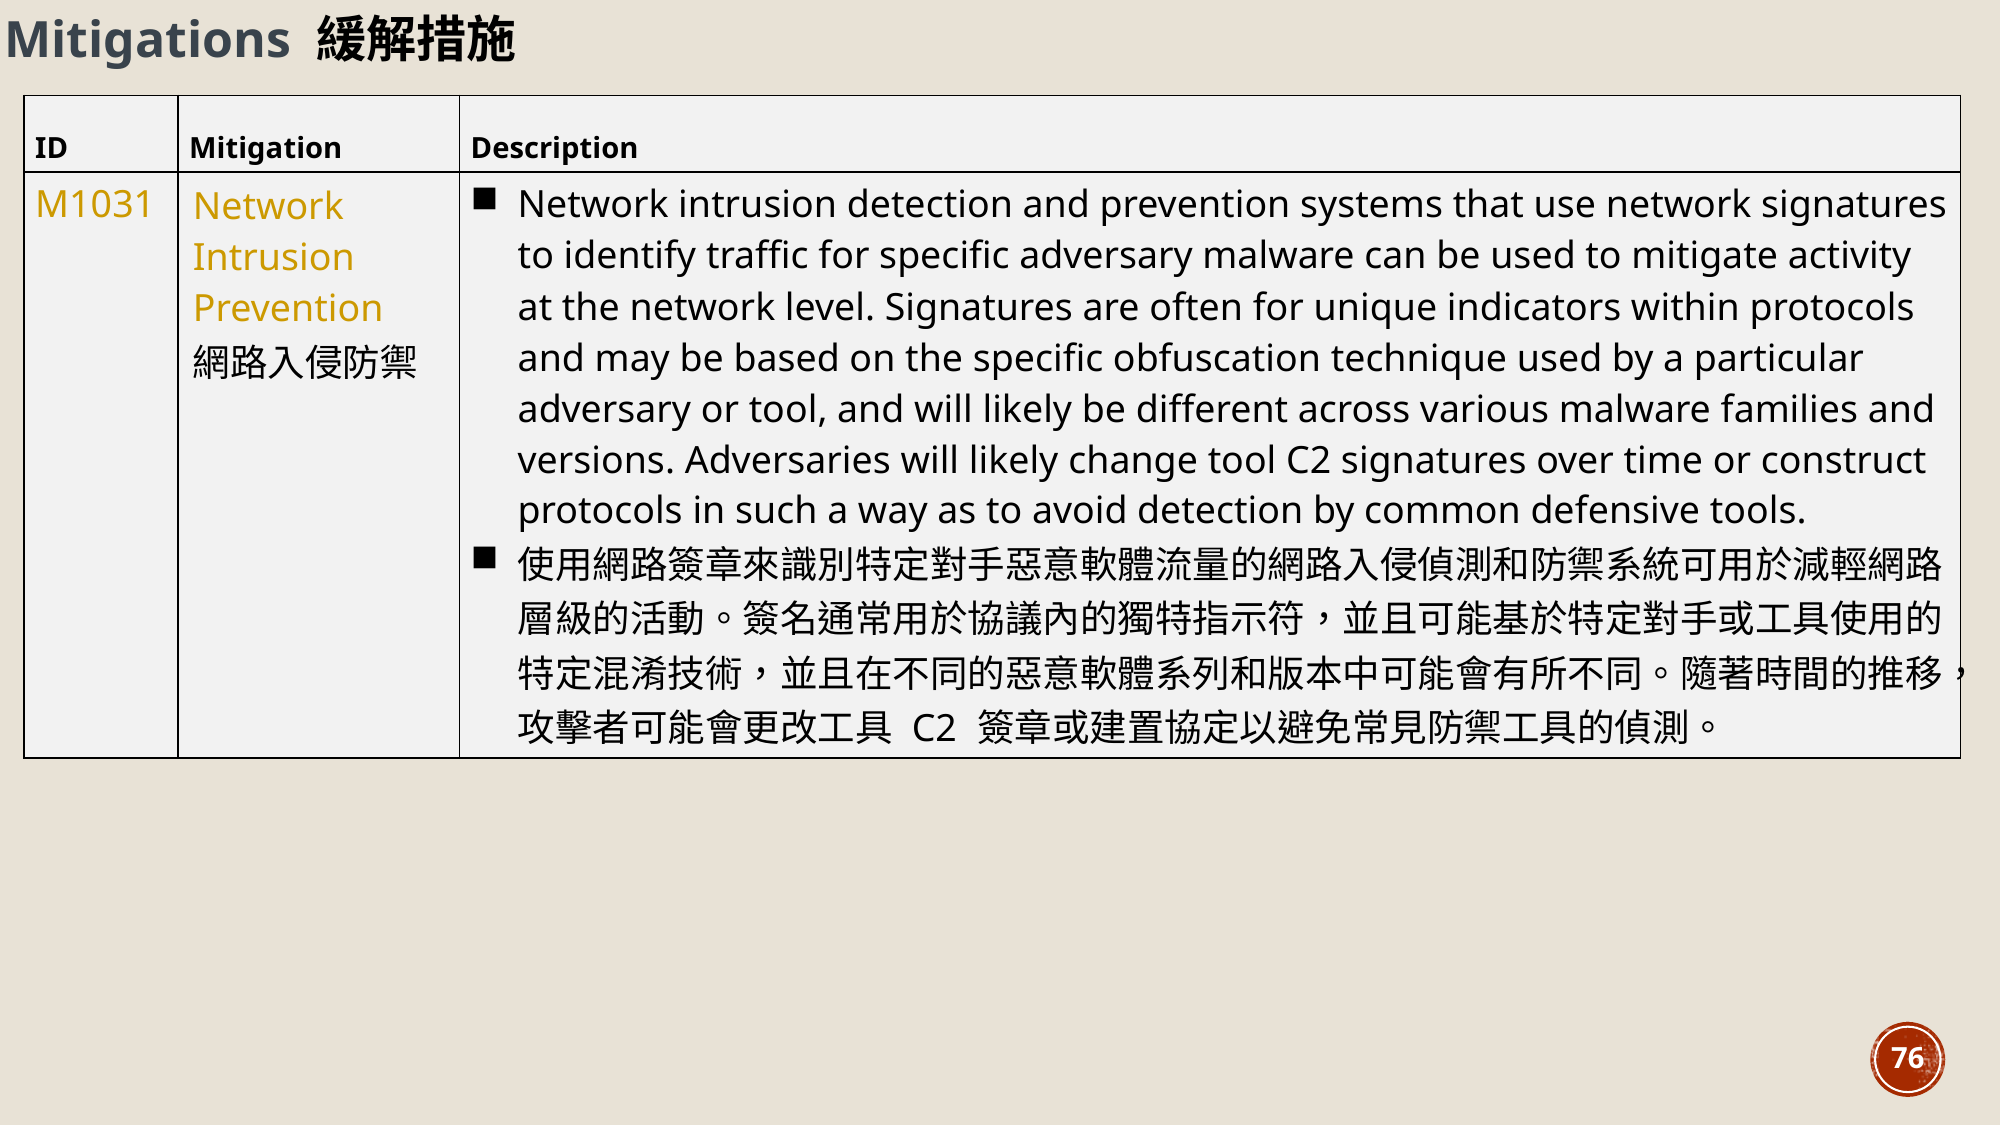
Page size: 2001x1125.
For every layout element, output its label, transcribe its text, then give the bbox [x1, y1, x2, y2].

slide_number 76 [1855, 1028, 1961, 1089]
table_cell Network intrusion detection and prevention systems that use network signatures to identify traffic for specific adversary malware can be used to mitigate activity at the network level. Signatures are often for unique indicators within protocols and may be based on the specific obfuscation technique used by a particular adversary or tool, and will likely be different across various malware families and versions. Adversaries will likely change tool C2 signatures over time or construct protocols in such a way as to avoid detection by common defensive tools. 使用網路簽章來識別特定對手惡意軟體流量的網路入侵偵測和防禦系統可用於減輕網路層級的活動。簽名通常用於協議內的獨特指示符，並且可能基於特定對手或工具使用的特定混淆技術，並且在不同的惡意軟體系列和版本中可能會有所不同。隨著時間的推移，攻擊者可能會更改工具 C2 簽章或建置協定以避免常見防禦工具的偵測。 [460, 173, 1960, 757]
table_header Mitigation [179, 96, 459, 171]
table_header Description [460, 96, 1960, 171]
table_header ID [25, 96, 177, 171]
table_cell M1031 [25, 173, 177, 757]
table_cell Network Intrusion Prevention 網路入侵防禦 [179, 173, 459, 757]
text_box Mitigations 緩解措施 [0, 0, 532, 75]
